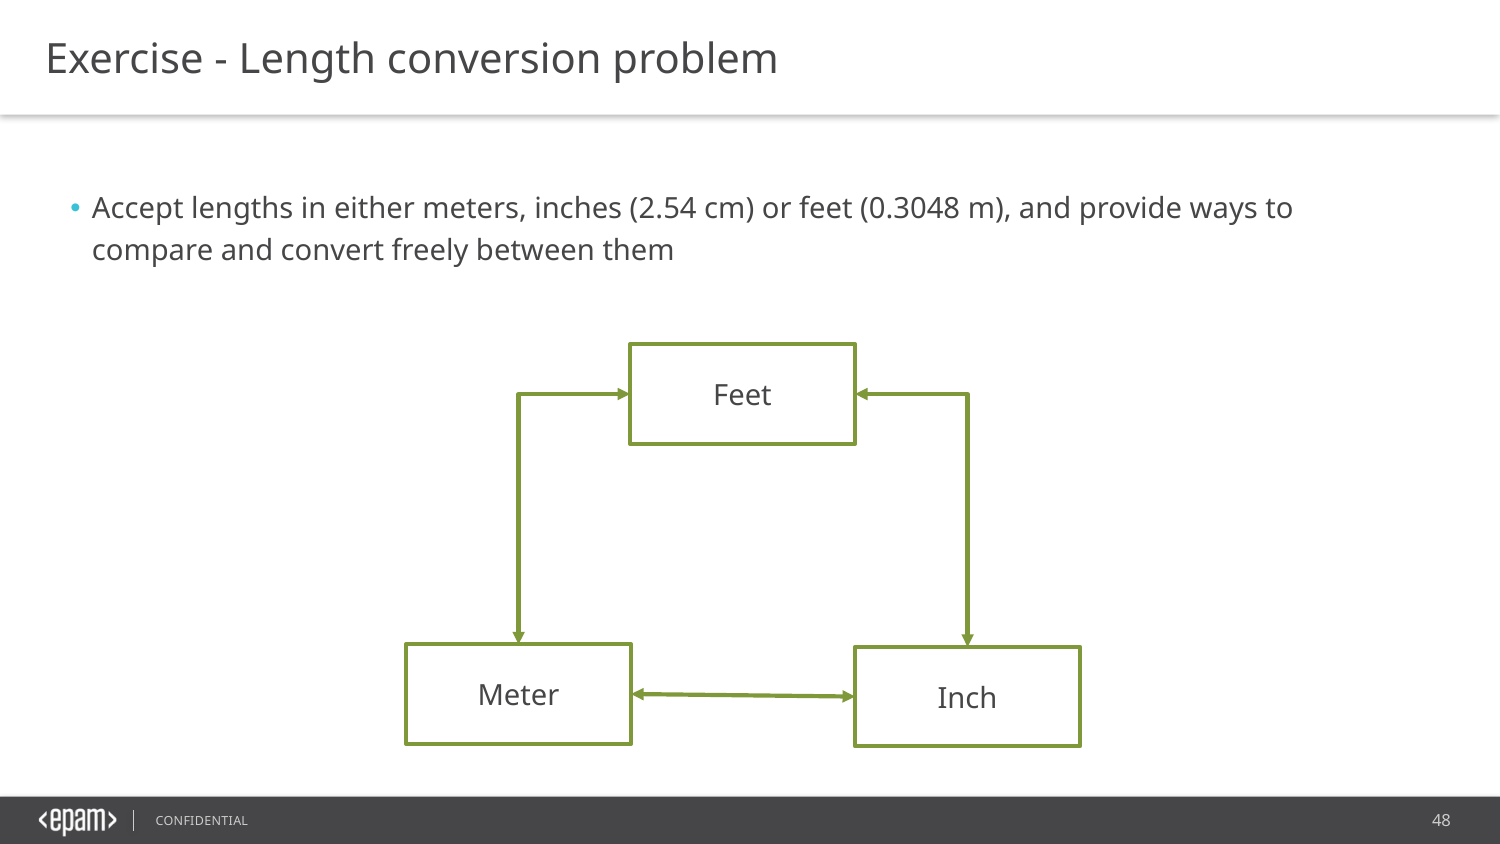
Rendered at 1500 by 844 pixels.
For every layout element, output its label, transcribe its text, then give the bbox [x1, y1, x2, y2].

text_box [405, 344, 1081, 747]
list Exercise - Length conversion problem [0, 0, 1500, 115]
list Accept lengths in either meters, inches (2.54 cm) or feet (0.3048 m), and provide ways to compare and convert freely between them [59, 177, 1428, 733]
picture [38, 808, 117, 837]
